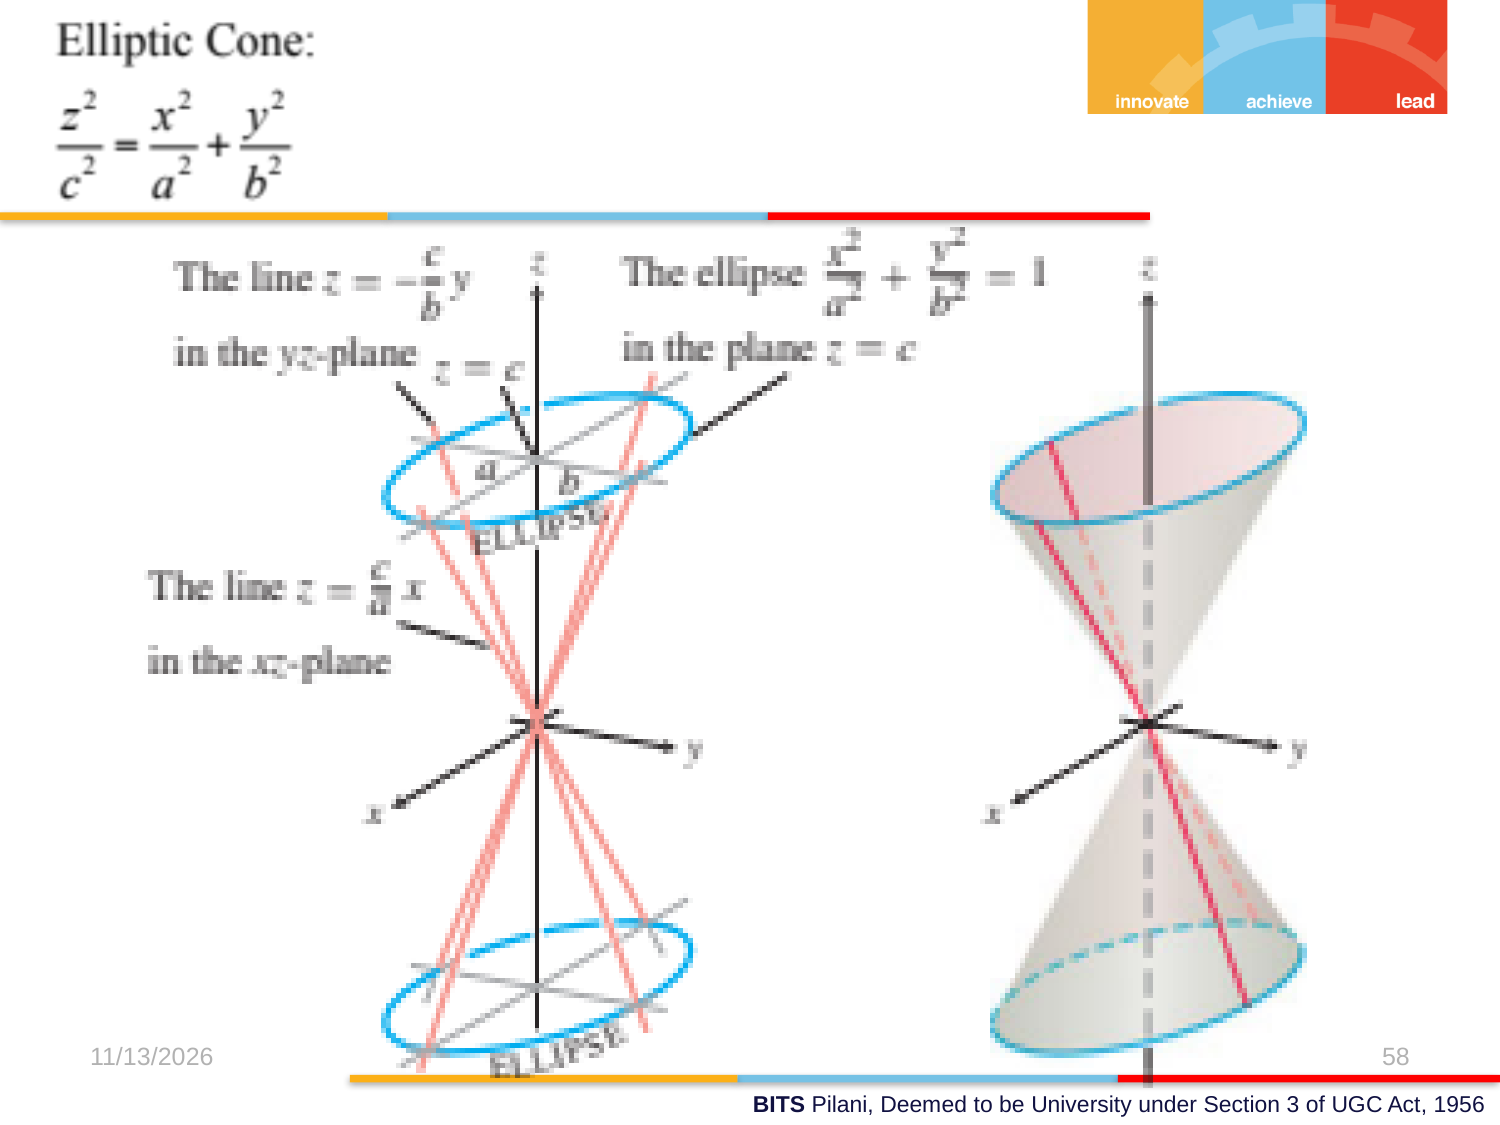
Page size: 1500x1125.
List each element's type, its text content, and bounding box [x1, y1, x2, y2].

slide_number 58 [1317, 1025, 1425, 1085]
picture [143, 227, 1313, 1088]
picture [1087, 0, 1448, 114]
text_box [49, 14, 317, 203]
slide_number 29/Oct/17 [75, 1025, 138, 1085]
